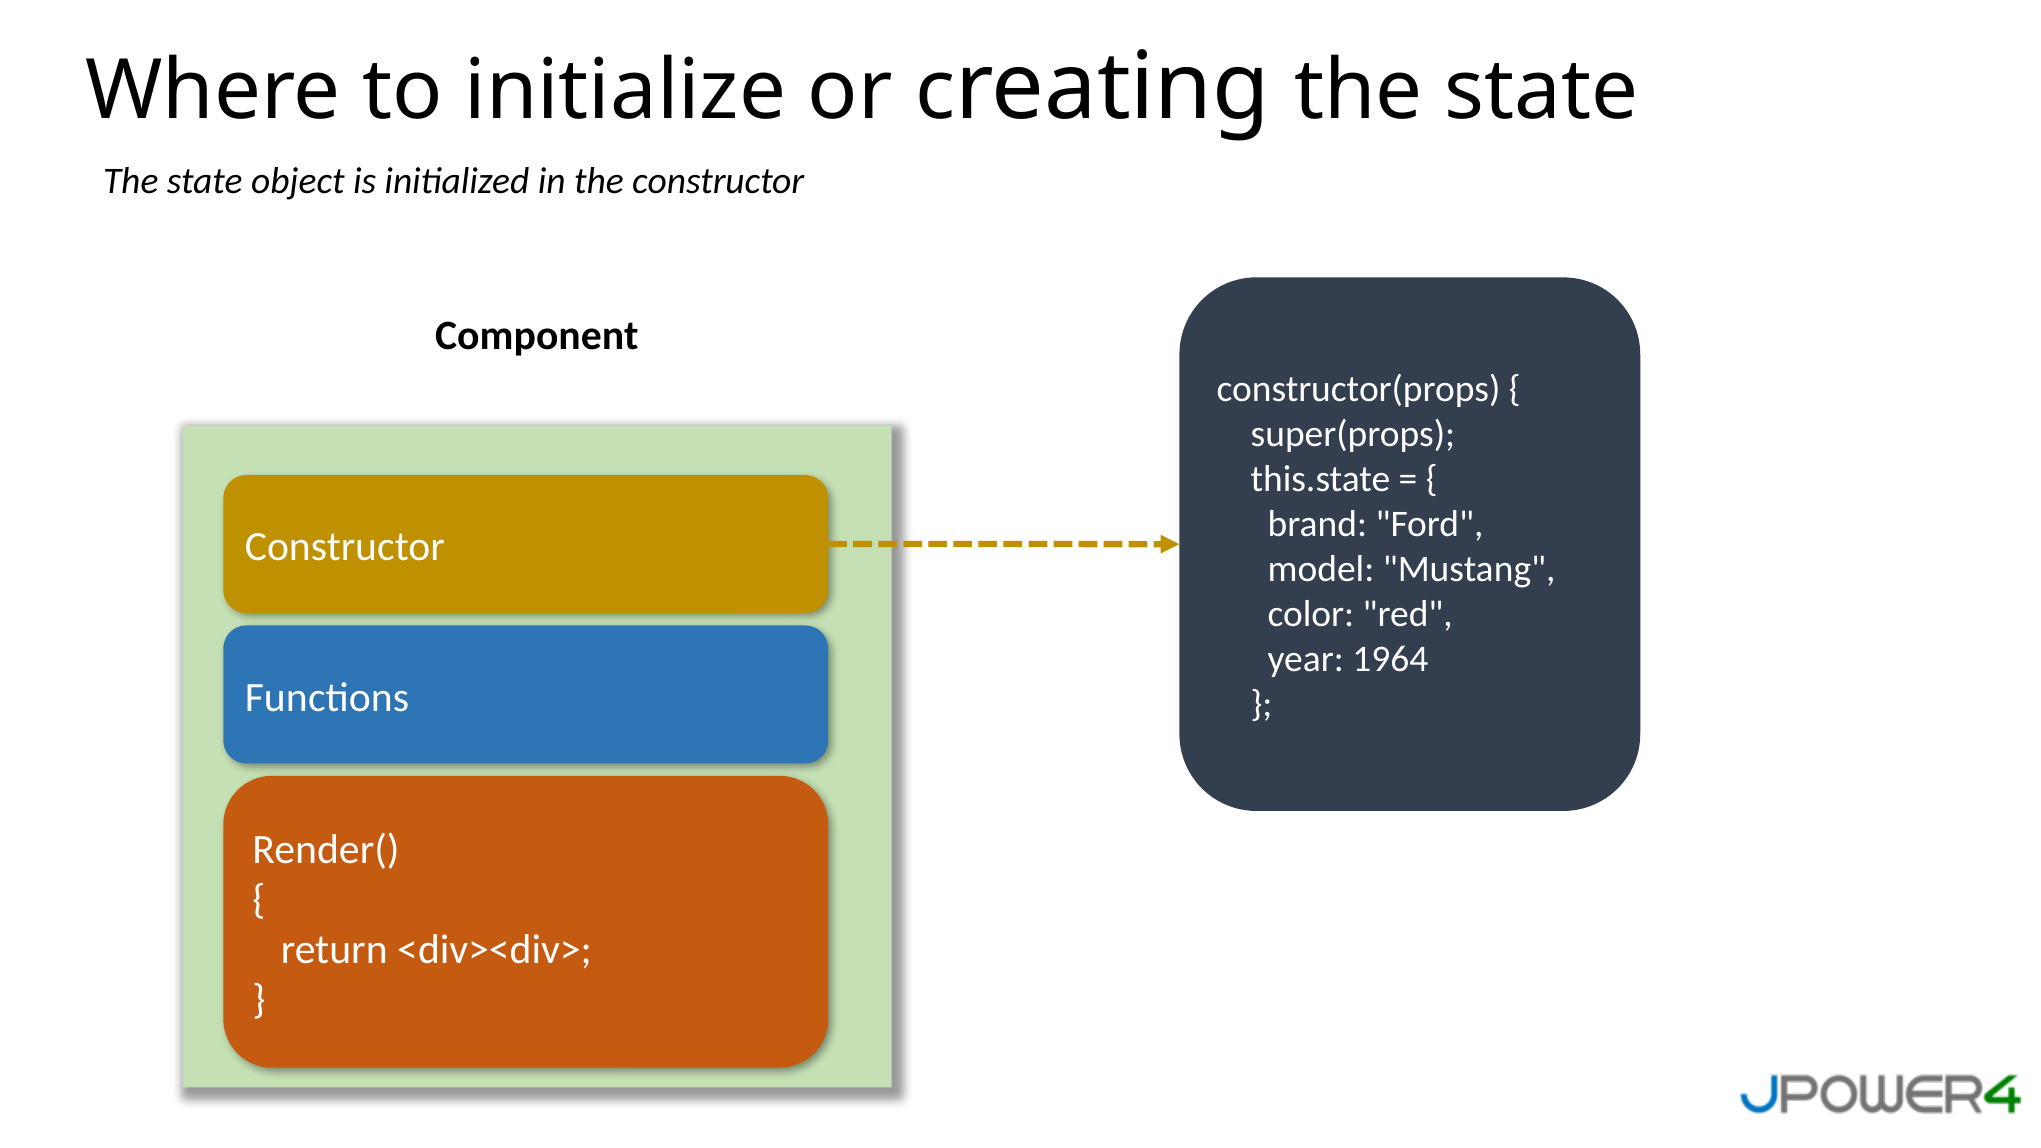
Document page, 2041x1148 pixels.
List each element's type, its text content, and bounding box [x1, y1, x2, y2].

text_box [182, 425, 893, 1088]
text_box Component [420, 300, 654, 365]
text_box Where to initialize or creating the state [70, 30, 1970, 122]
picture [1735, 1073, 2026, 1119]
text_box Constructor [222, 474, 830, 615]
text_box Functions [222, 624, 830, 765]
text_box constructor(props) { super(props); this.state = { brand: "Ford", model: "Mustang", color: "red", year: 1964 }; [1178, 276, 1642, 812]
text_box The state object is initialized in the constructor [88, 148, 820, 209]
text_box Render() { return <div><div>; } [222, 774, 830, 1069]
